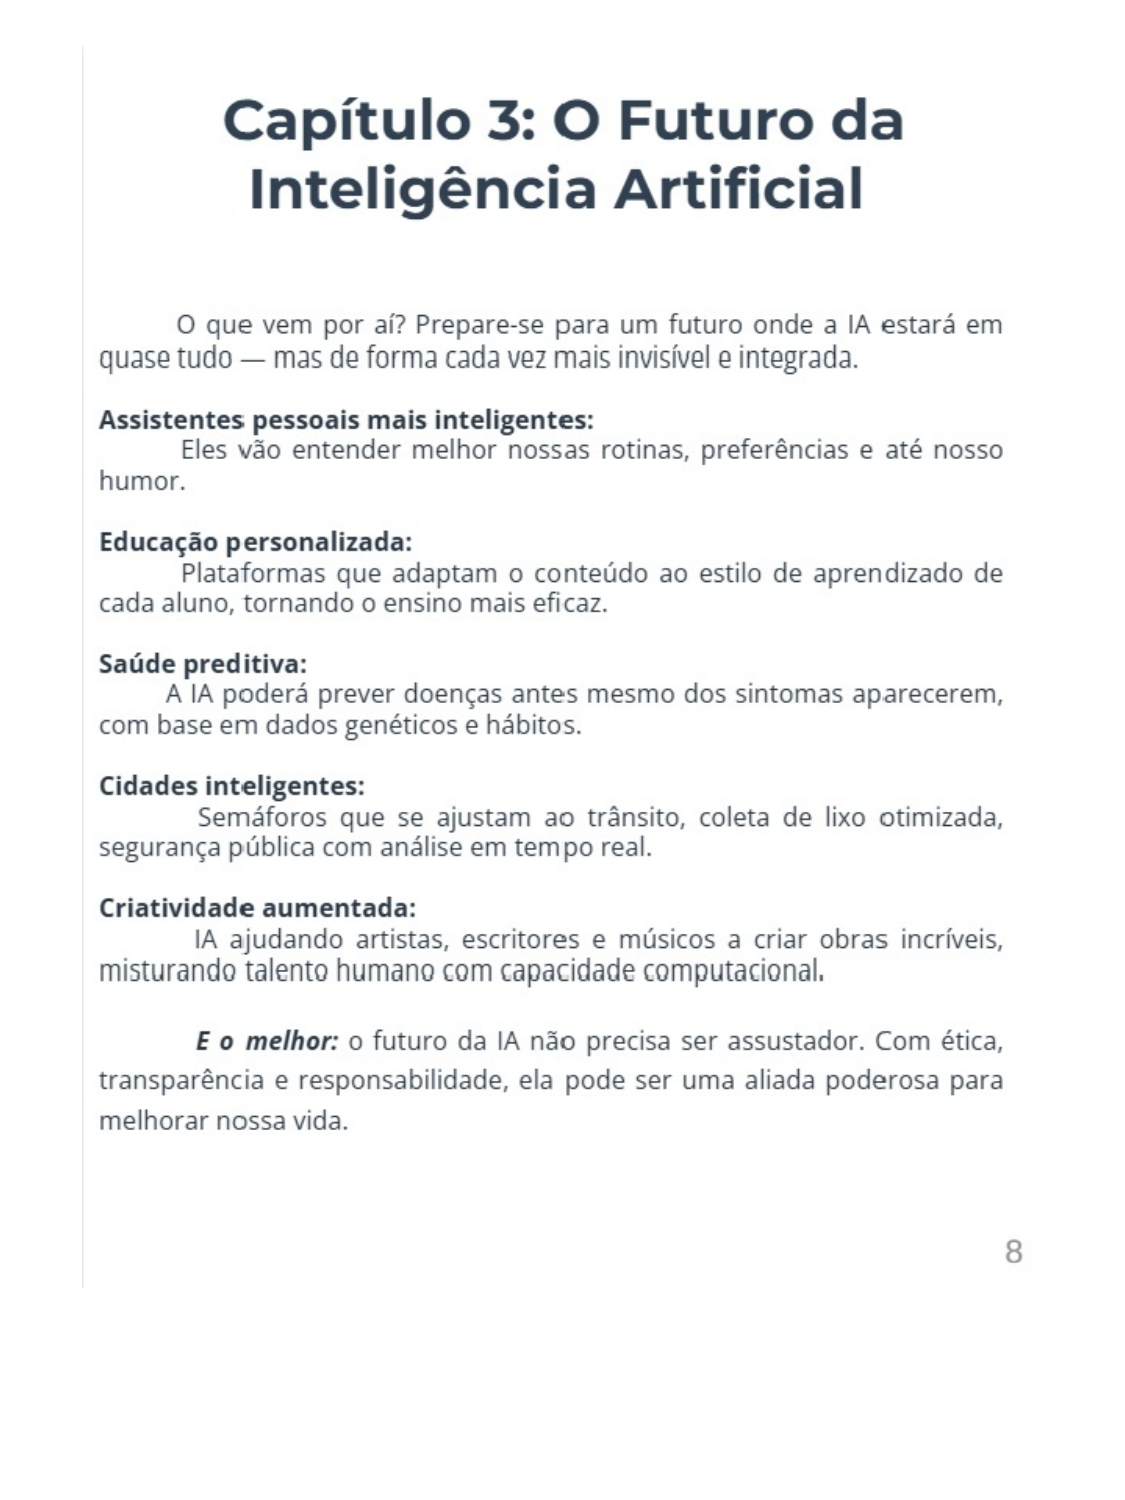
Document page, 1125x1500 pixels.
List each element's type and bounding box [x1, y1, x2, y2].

picture [81, 46, 1042, 1288]
